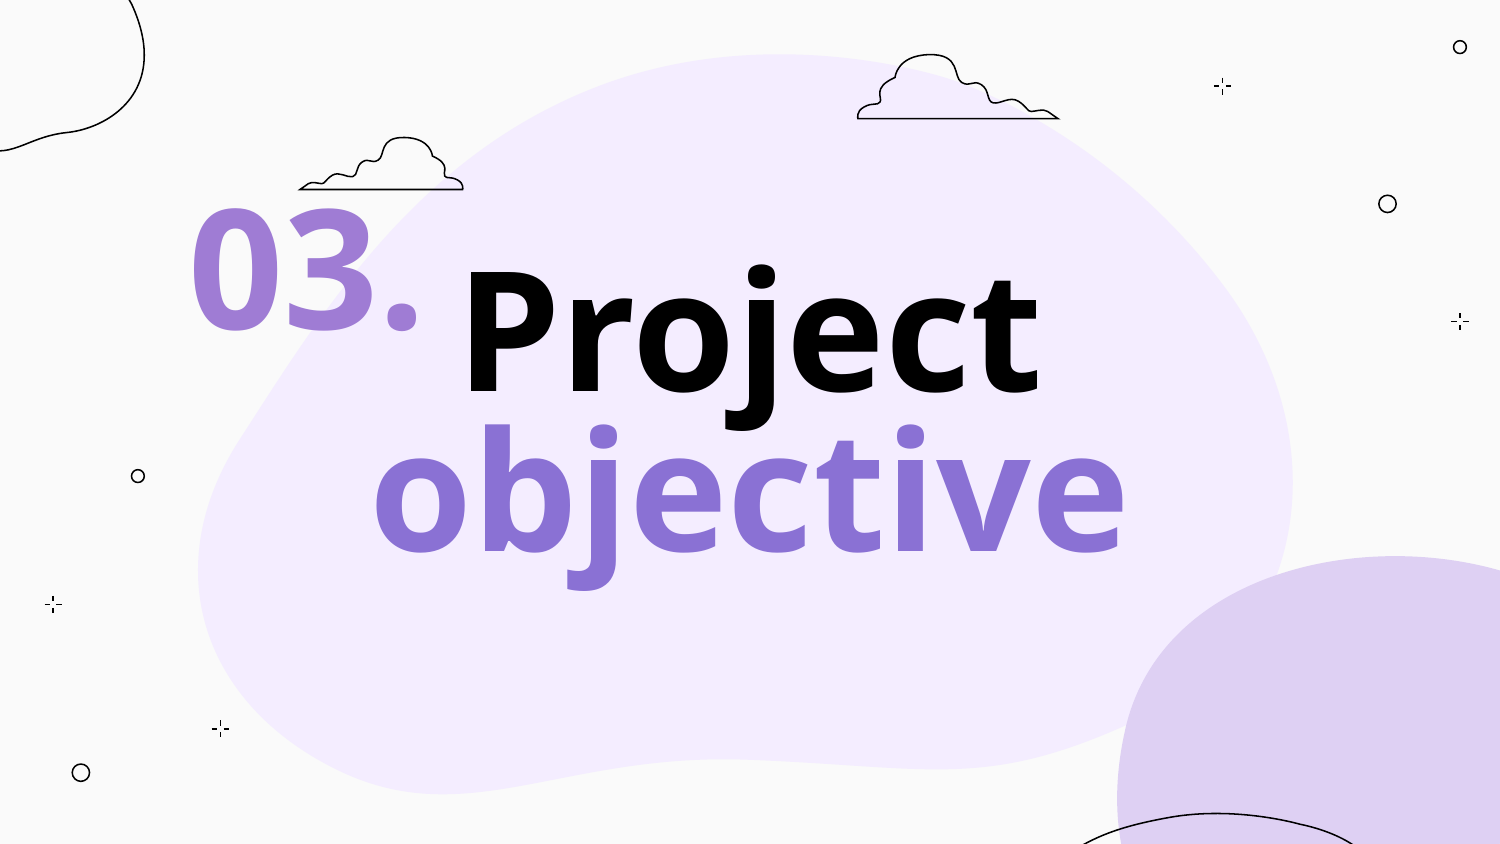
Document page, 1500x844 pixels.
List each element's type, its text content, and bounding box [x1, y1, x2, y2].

text_box 03. [173, 189, 482, 337]
title Project objective [243, 249, 1257, 598]
